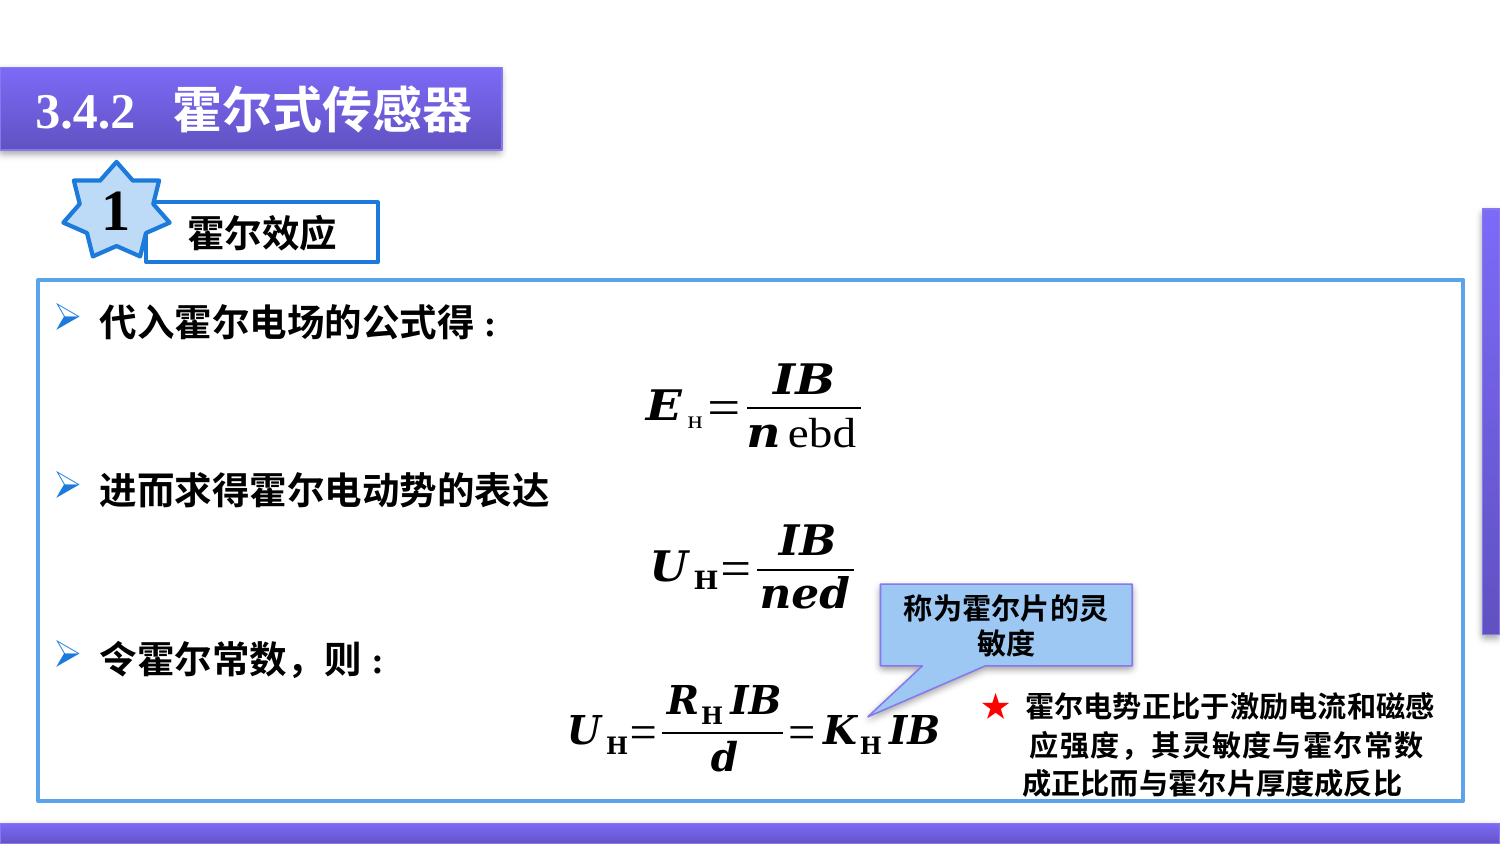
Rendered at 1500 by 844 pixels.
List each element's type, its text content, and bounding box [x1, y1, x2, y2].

text_box 1 [61, 159, 172, 259]
text_box [0, 67, 503, 151]
text_box 3.4.2 霍尔式传感器 [8, 71, 488, 206]
text_box 霍尔效应 [144, 200, 380, 264]
